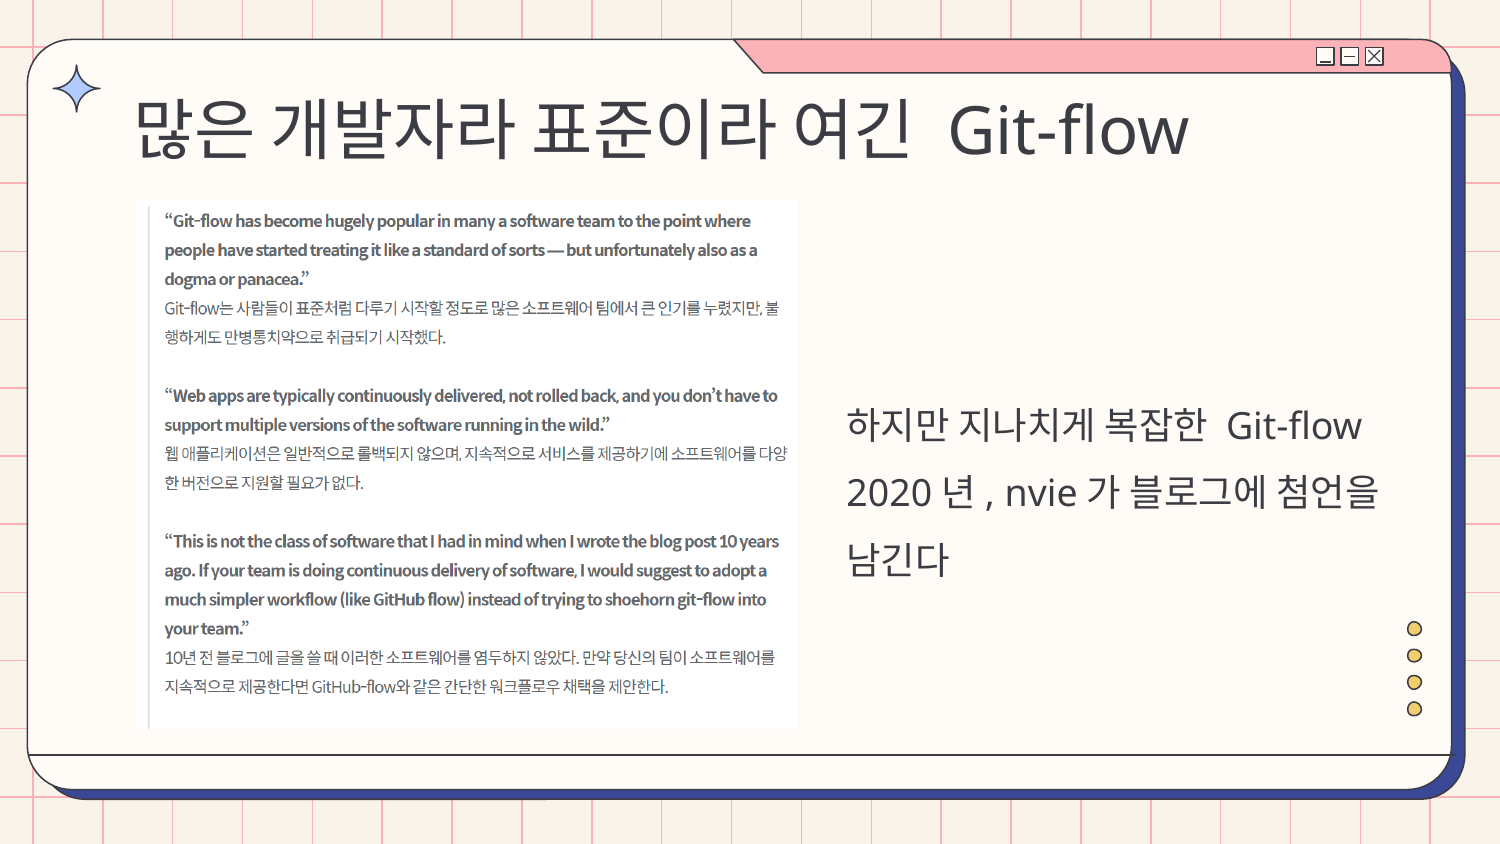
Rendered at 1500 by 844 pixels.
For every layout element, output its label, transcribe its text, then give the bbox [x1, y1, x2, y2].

picture [136, 199, 798, 730]
text_box 하지만 지나치게 복잡한 Git-flow 2020년, nvie가 블로그에 첨언을 남긴다 [831, 364, 1423, 565]
title 많은 개발자라 표준이라 여긴 Git-flow [118, 72, 1382, 167]
